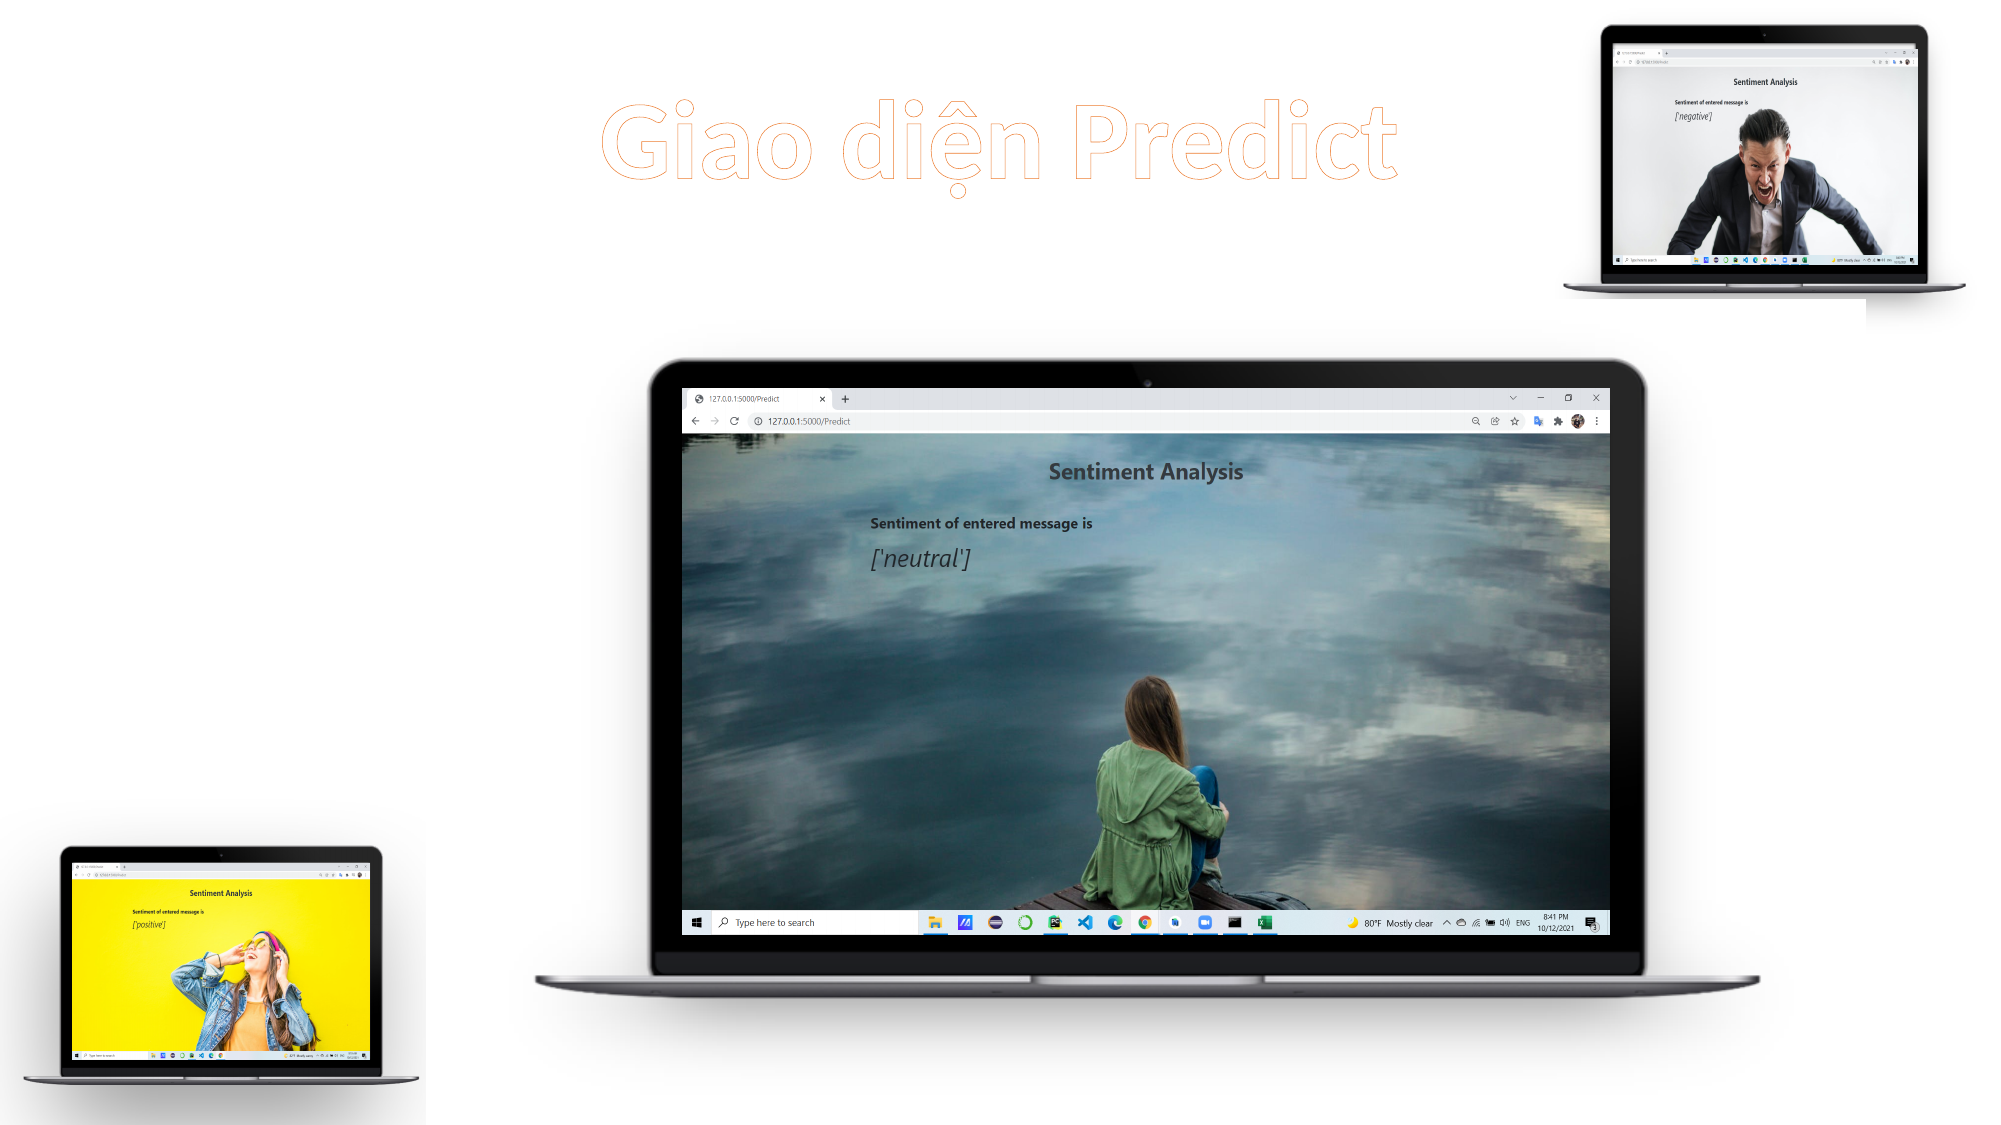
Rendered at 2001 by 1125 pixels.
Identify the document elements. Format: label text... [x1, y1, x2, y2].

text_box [426, 299, 1866, 1125]
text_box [14, 843, 426, 1088]
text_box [1527, 0, 2000, 346]
text_box Giao diện Predict [584, 58, 1416, 209]
